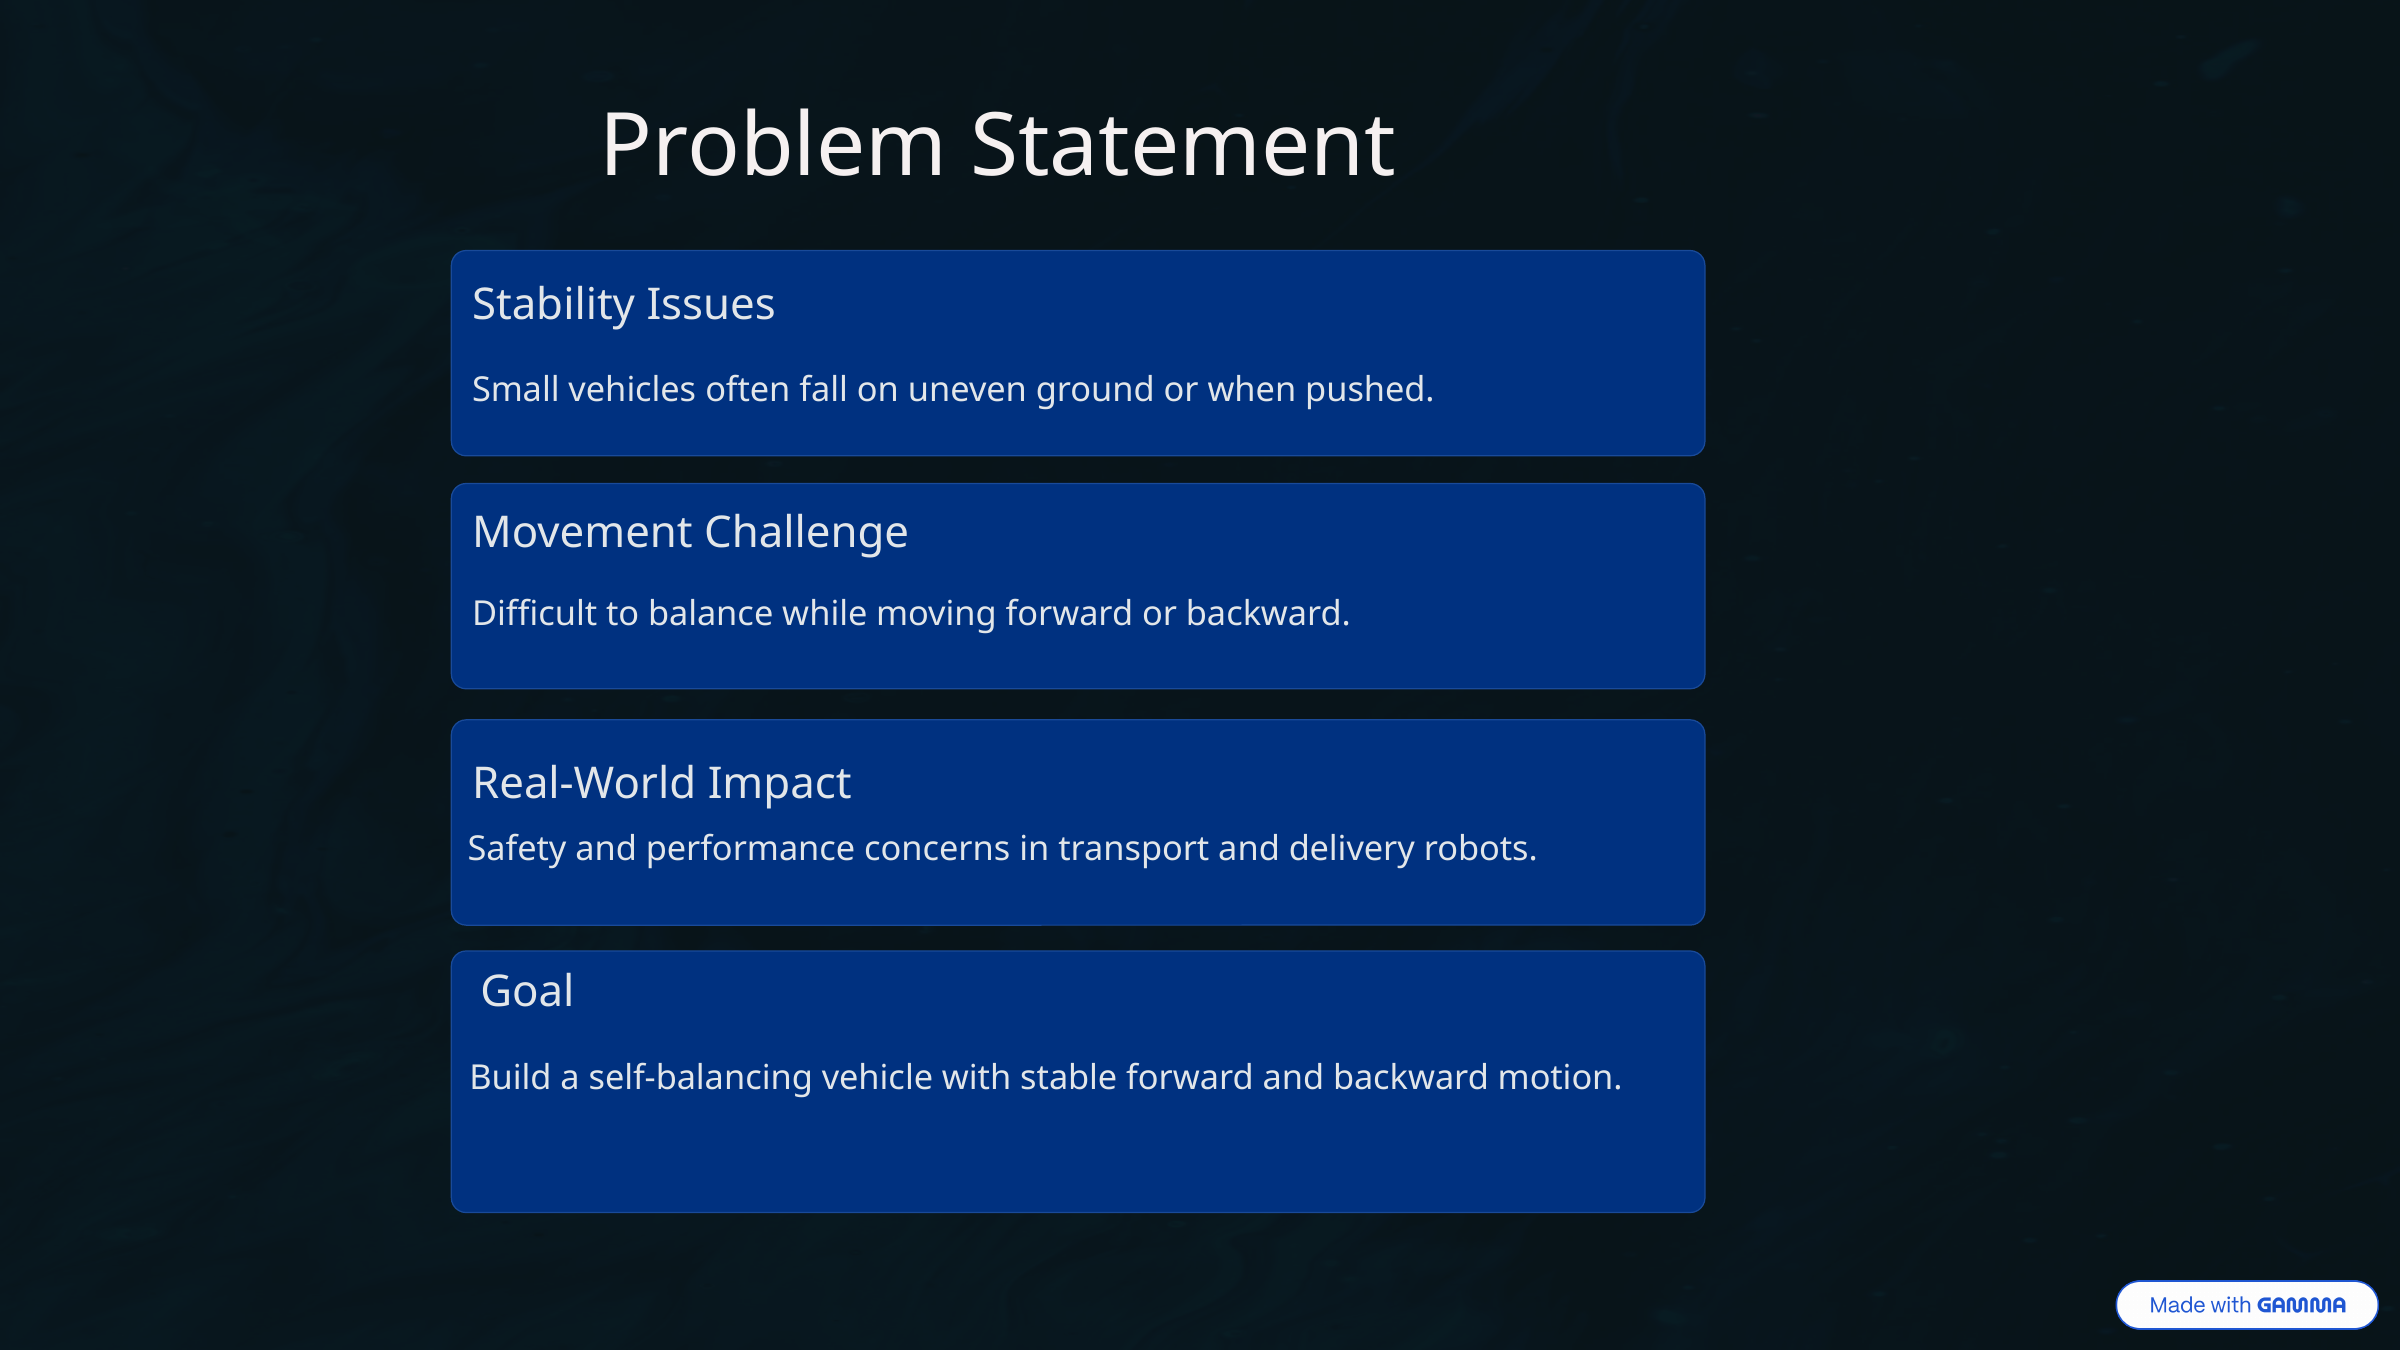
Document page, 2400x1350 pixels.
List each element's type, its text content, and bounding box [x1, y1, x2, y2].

text_box Safety and performance concerns in transport and delivery robots. [467, 810, 1649, 867]
text_box Real-World Impact [472, 753, 912, 809]
text_box Difficult to balance while moving forward or backward. [472, 575, 1653, 632]
text_box Small vehicles often fall on uneven ground or when pushed. [472, 352, 1653, 409]
picture [2106, 1271, 2389, 1339]
text_box Goal [480, 960, 921, 1016]
text_box [451, 483, 1705, 689]
text_box [451, 250, 1705, 456]
text_box [451, 950, 1705, 1213]
text_box [451, 719, 1705, 926]
text_box Stability Issues [472, 273, 912, 329]
text_box Problem Statement [599, 83, 1480, 194]
text_box Movement Challenge [472, 502, 921, 558]
text_box Build a self-balancing vehicle with stable forward and backward motion. [469, 1040, 1650, 1153]
